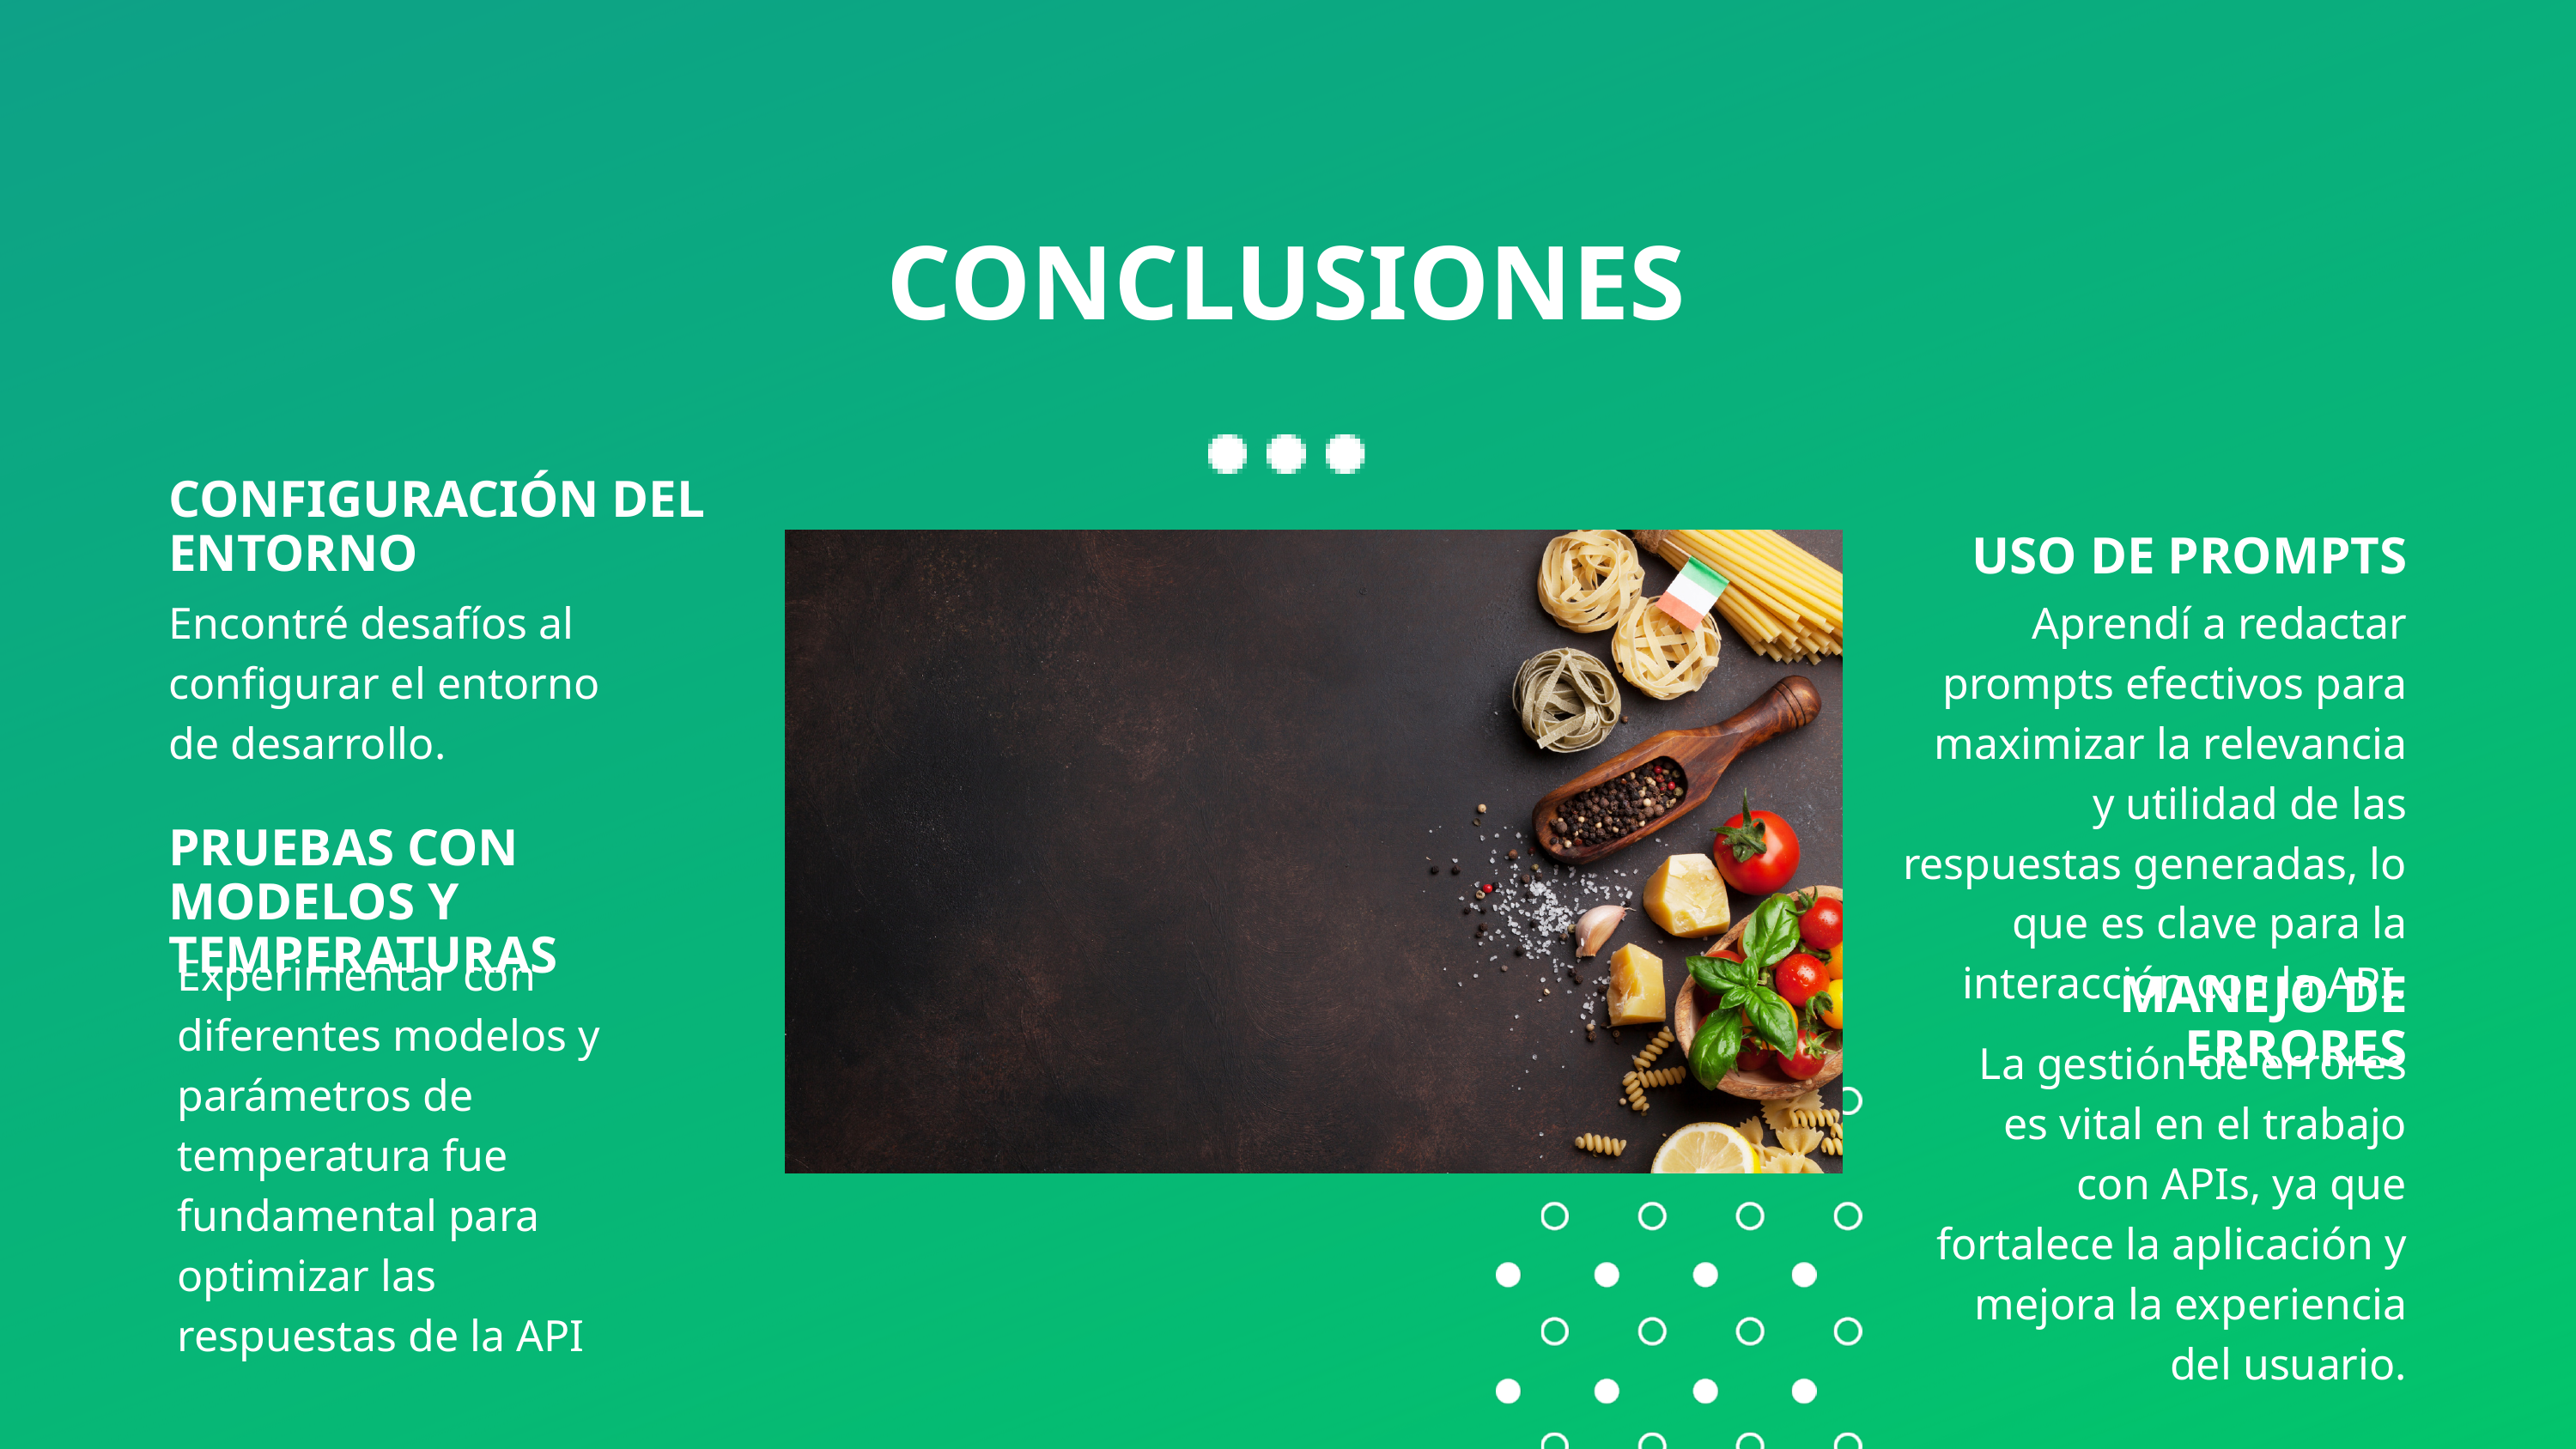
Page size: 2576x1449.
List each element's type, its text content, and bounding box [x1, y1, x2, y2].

text_box [1817, 1087, 1863, 1449]
text_box Aprendí a redactar prompts efectivos para maximizar la relevancia y utilidad de las respuestas generadas, lo que es clave para la interacción con la API. [1901, 587, 2408, 968]
text_box [1208, 434, 1365, 475]
text_box PRUEBAS CON MODELOS Y TEMPERATURAS [168, 821, 726, 984]
text_box La gestión de errores es vital en el trabajo con APIs, ya que fortalece la aplicación y mejora la experiencia del usuario. [1928, 1028, 2408, 1389]
text_box [0, 0, 2576, 1449]
text_box MANEJO DE ERRORES [1893, 968, 2408, 1077]
text_box USO DE PROMPTS [1893, 530, 2408, 585]
text_box [1496, 1174, 1817, 1449]
text_box CONCLUSIONES [645, 229, 1929, 340]
text_box Experimentar con diferentes modelos y parámetros de temperatura fue fundamental para optimizar las respuestas de la API [177, 939, 657, 1361]
text_box CONFIGURACIÓN DEL ENTORNO [168, 473, 734, 582]
text_box [784, 530, 1843, 1174]
text_box Encontré desafíos al configurar el entorno de desarrollo. [168, 587, 648, 768]
